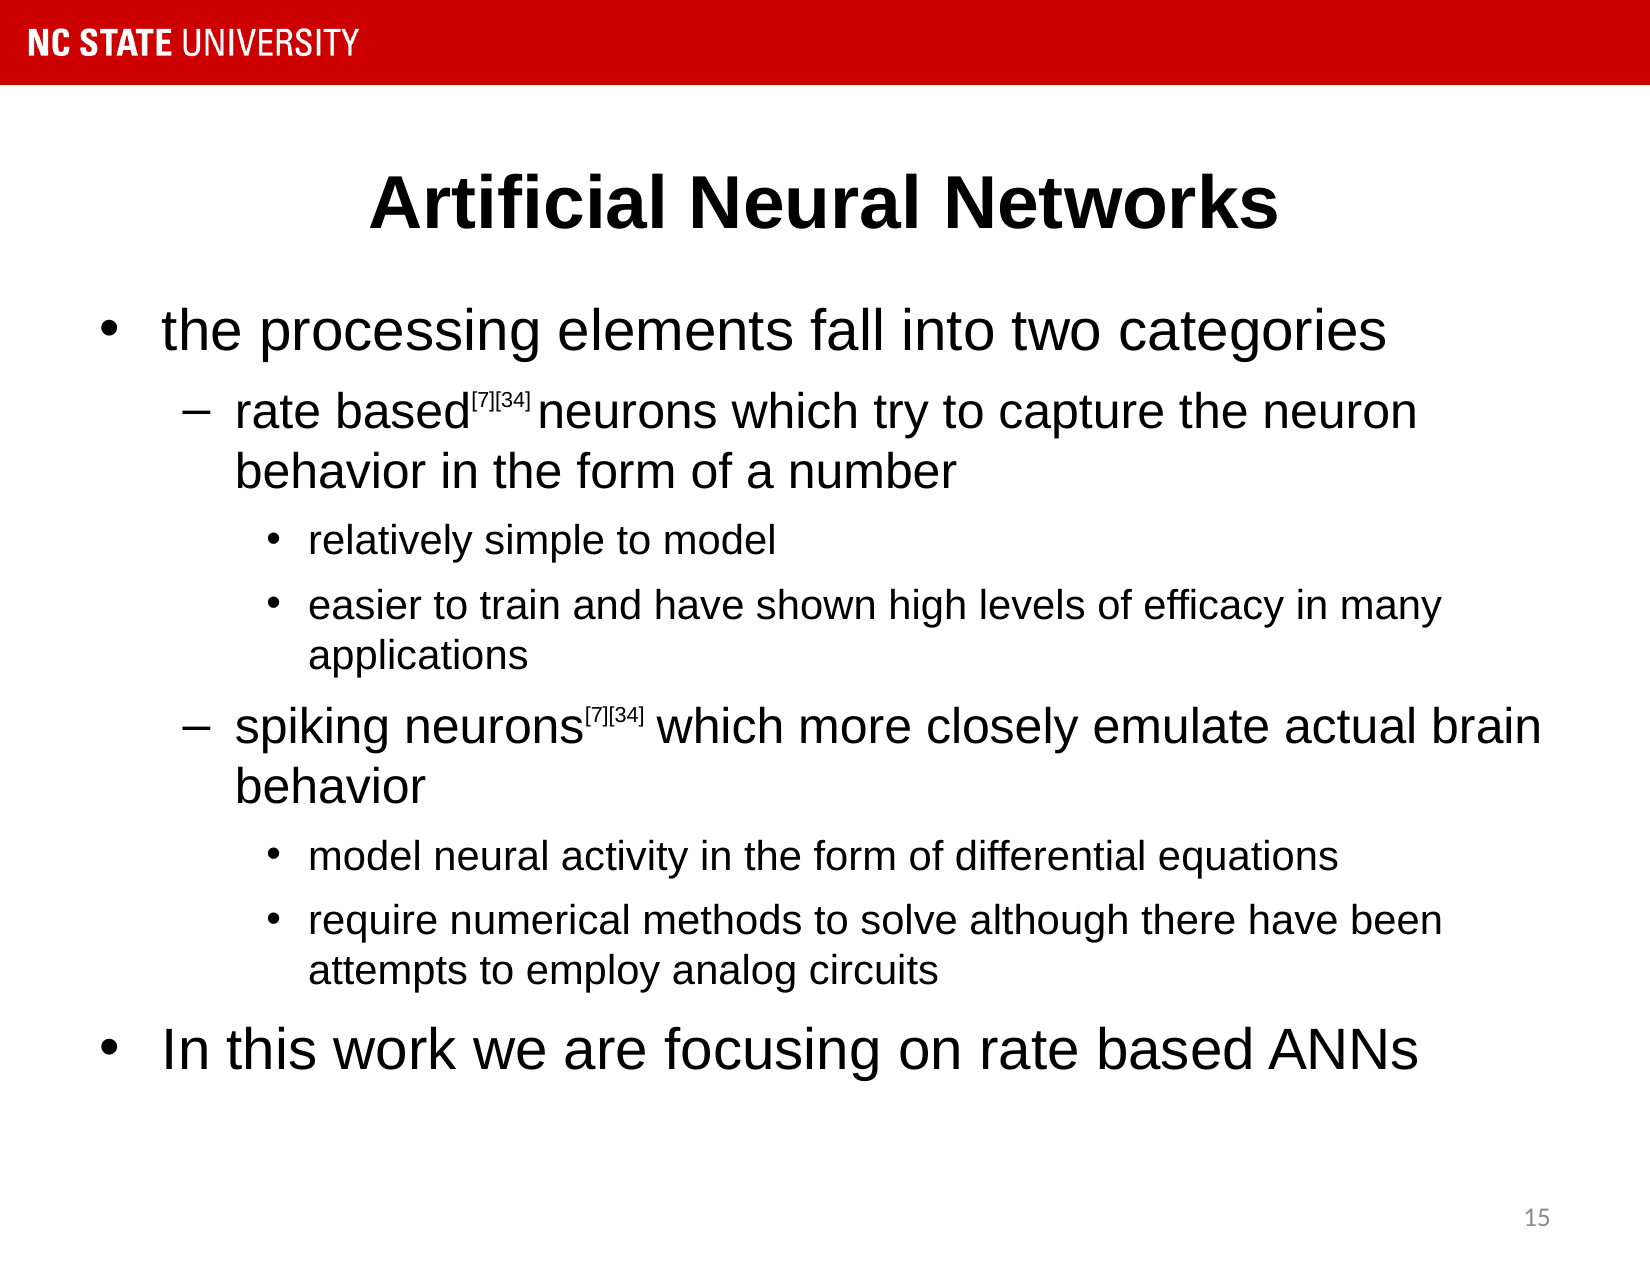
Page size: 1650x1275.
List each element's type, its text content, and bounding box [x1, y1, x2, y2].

title Artificial Neural Networks [82, 98, 1568, 283]
slide_number 15 [1182, 1181, 1568, 1250]
picture [0, 0, 1650, 85]
list the processing elements fall into two categories rate based[7][34] neurons which try to capture the neuron behavior in the form of a number relatively simple to model easier to train and have shown high levels of efficacy in many applications spiking neurons[7][34] which more closely emulate actual brain behavior model neural activity in the form of differential equations require numerical methods to solve although there have been attempts to employ analog circuits In this work we are focusing on rate based ANNs [82, 283, 1568, 1197]
